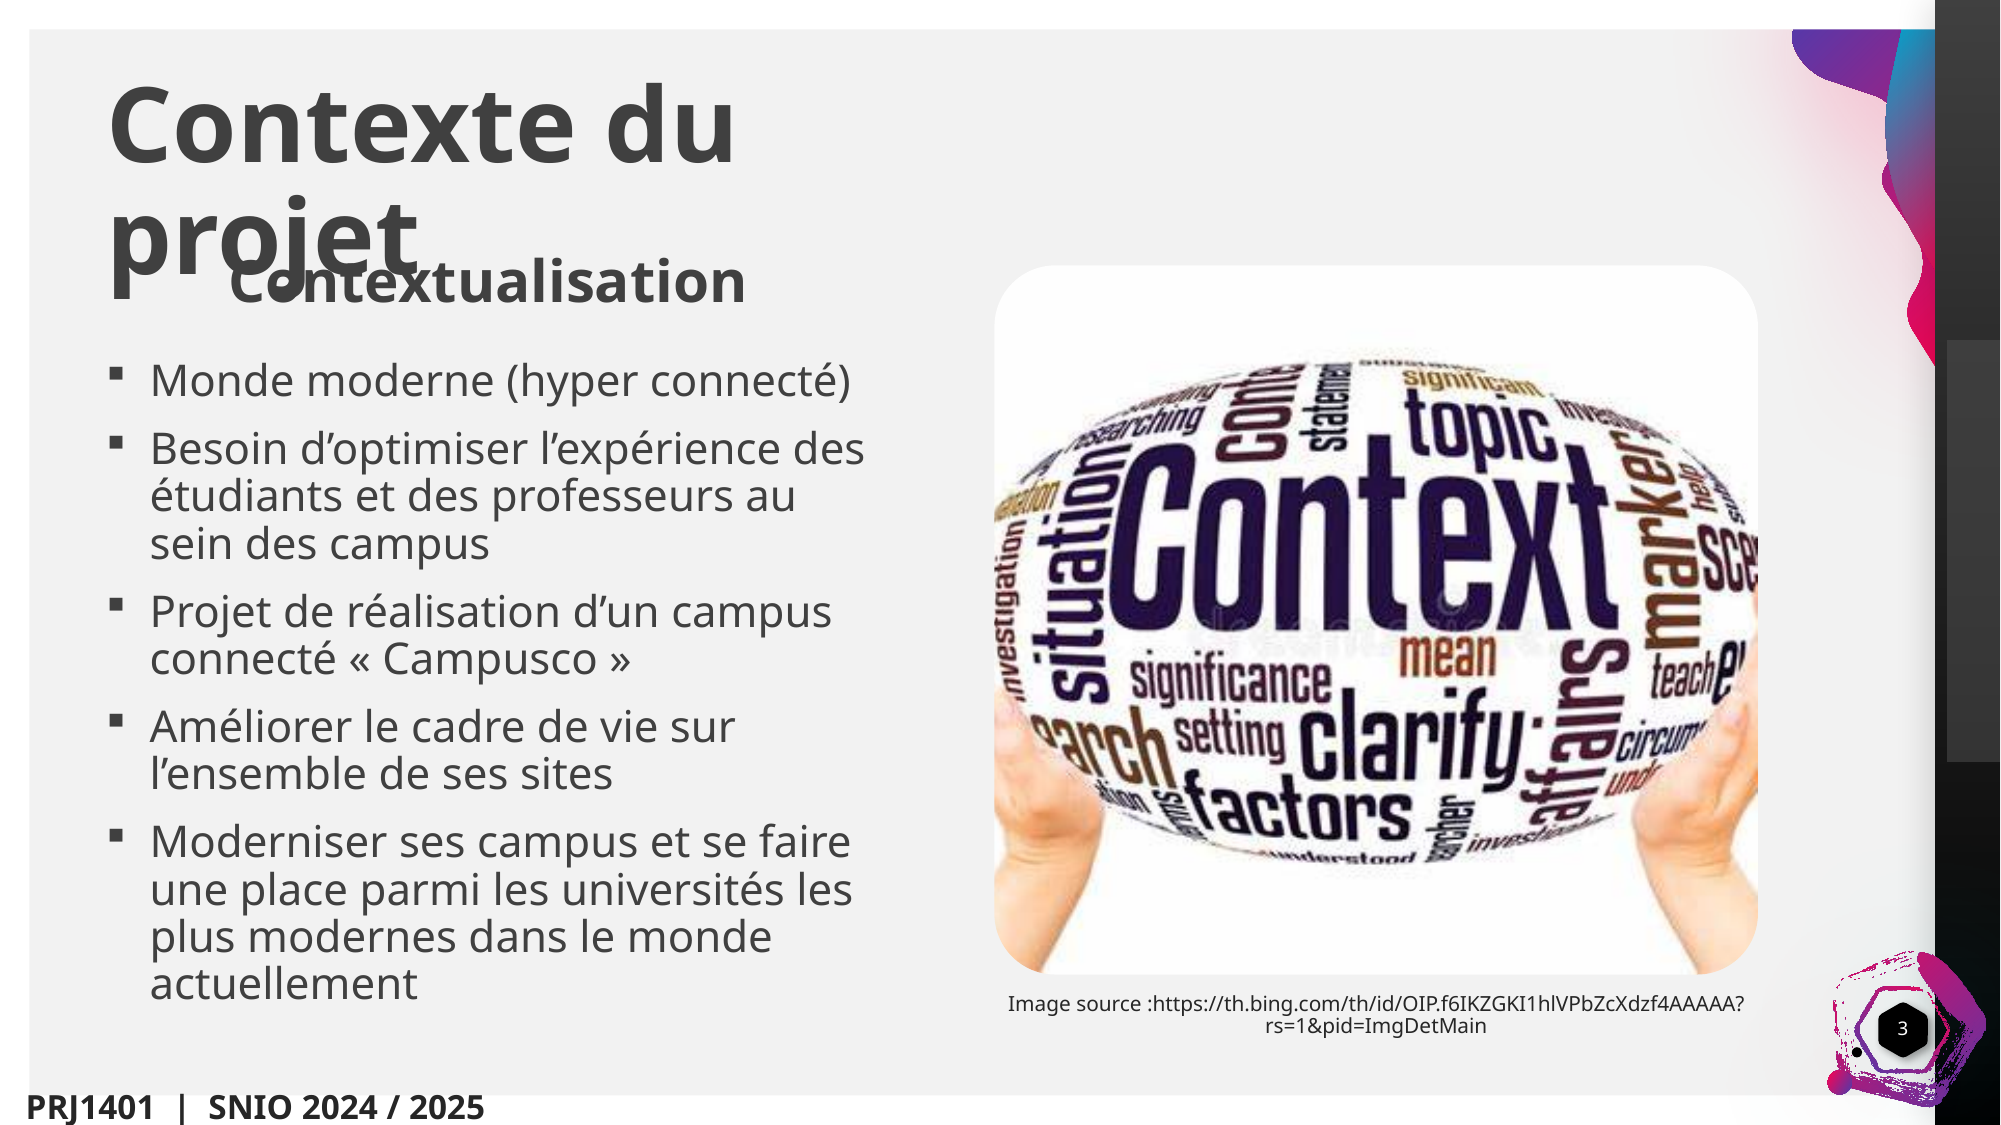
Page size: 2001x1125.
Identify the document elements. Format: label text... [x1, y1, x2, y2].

text_box Image source :https://th.bing.com/th/id/OIP.f6IKZGKI1hlVPbZcXdzf4AAAAA?rs=1&pid=ImgDetMain [1007, 993, 1746, 1065]
list Monde moderne (hyper connecté) Besoin d’optimiser l’expérience des étudiants et des professeurs au sein des campus Projet de réalisation d’un campus connecté « Campusco » Améliorer le cadre de vie sur l’ensemble de ses sites Moderniser ses campus et se faire une place parmi les universités les plus modernes dans le monde actuellement [106, 358, 870, 1020]
slide_number 3 [1872, 1001, 1934, 1057]
picture [1947, 340, 2000, 762]
text_box PRJ1401 | SNIO 2024 / 2025 [0, 1091, 625, 1125]
list Contextualisation [74, 252, 902, 312]
title Contexte du projet [106, 72, 995, 221]
picture [994, 265, 1758, 975]
